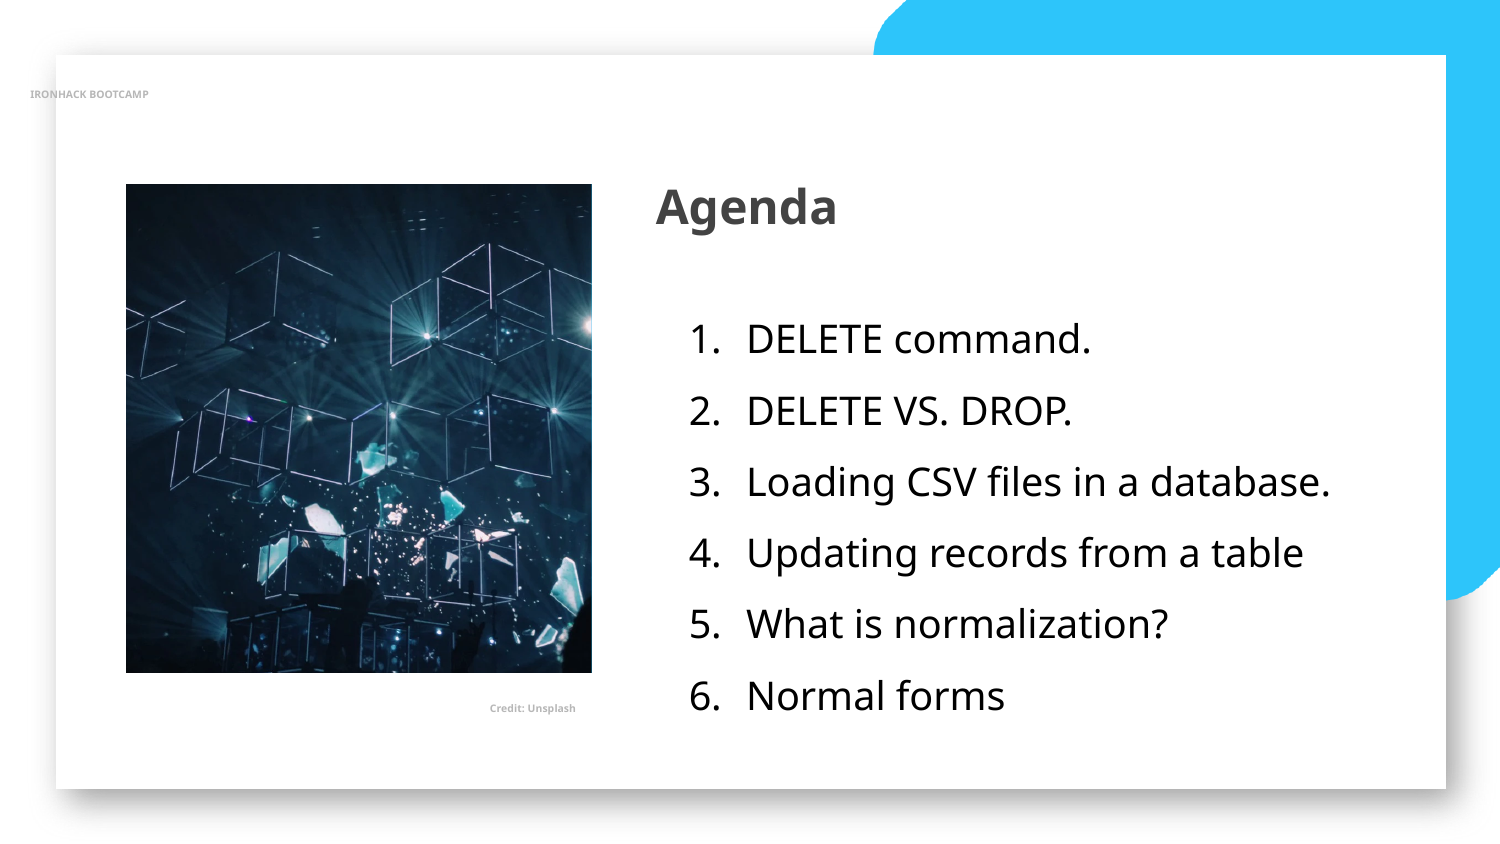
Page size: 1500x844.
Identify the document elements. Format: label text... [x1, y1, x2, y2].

text_box IRONHACK BOOTCAMP [15, 71, 354, 108]
picture [0, 0, 1500, 844]
text_box Credit: Unsplash [253, 685, 592, 722]
text_box DELETE command. DELETE VS. DROP. Loading CSV files in a database. Updating records from a table What is normalization? Normal forms [655, 275, 1368, 656]
text_box Agenda [640, 161, 1301, 279]
